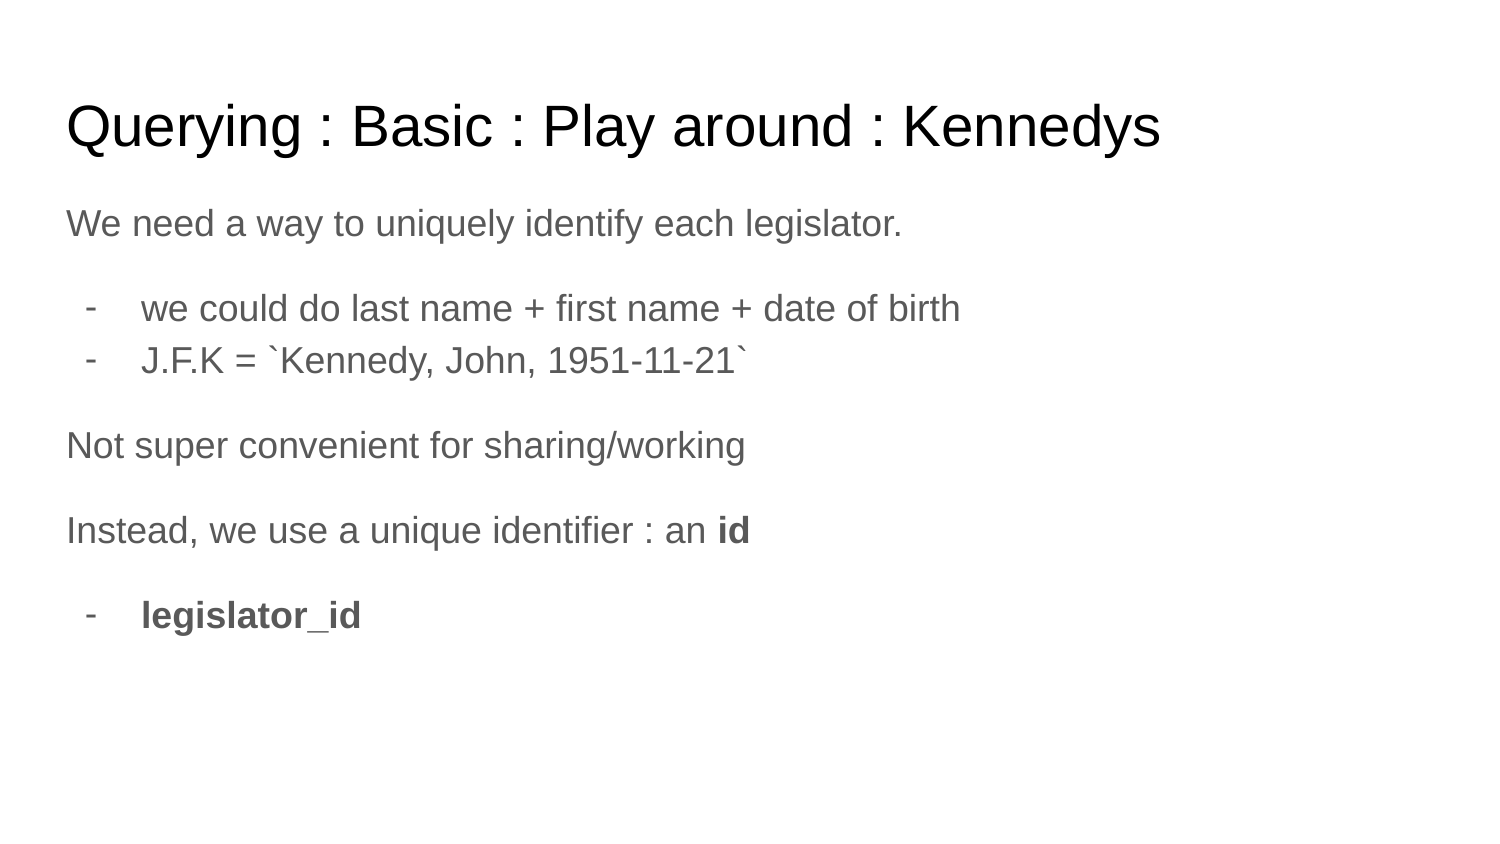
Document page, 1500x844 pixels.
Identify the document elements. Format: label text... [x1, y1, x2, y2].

list We need a way to uniquely identify each legislator. we could do last name + first name + date of birth J.F.K = `Kennedy, John, 1951-11-21` Not super convenient for sharing/working Instead, we use a unique identifier : an id legislator_id [51, 177, 1449, 738]
title Querying : Basic : Play around : Kennedys [51, 72, 1449, 167]
